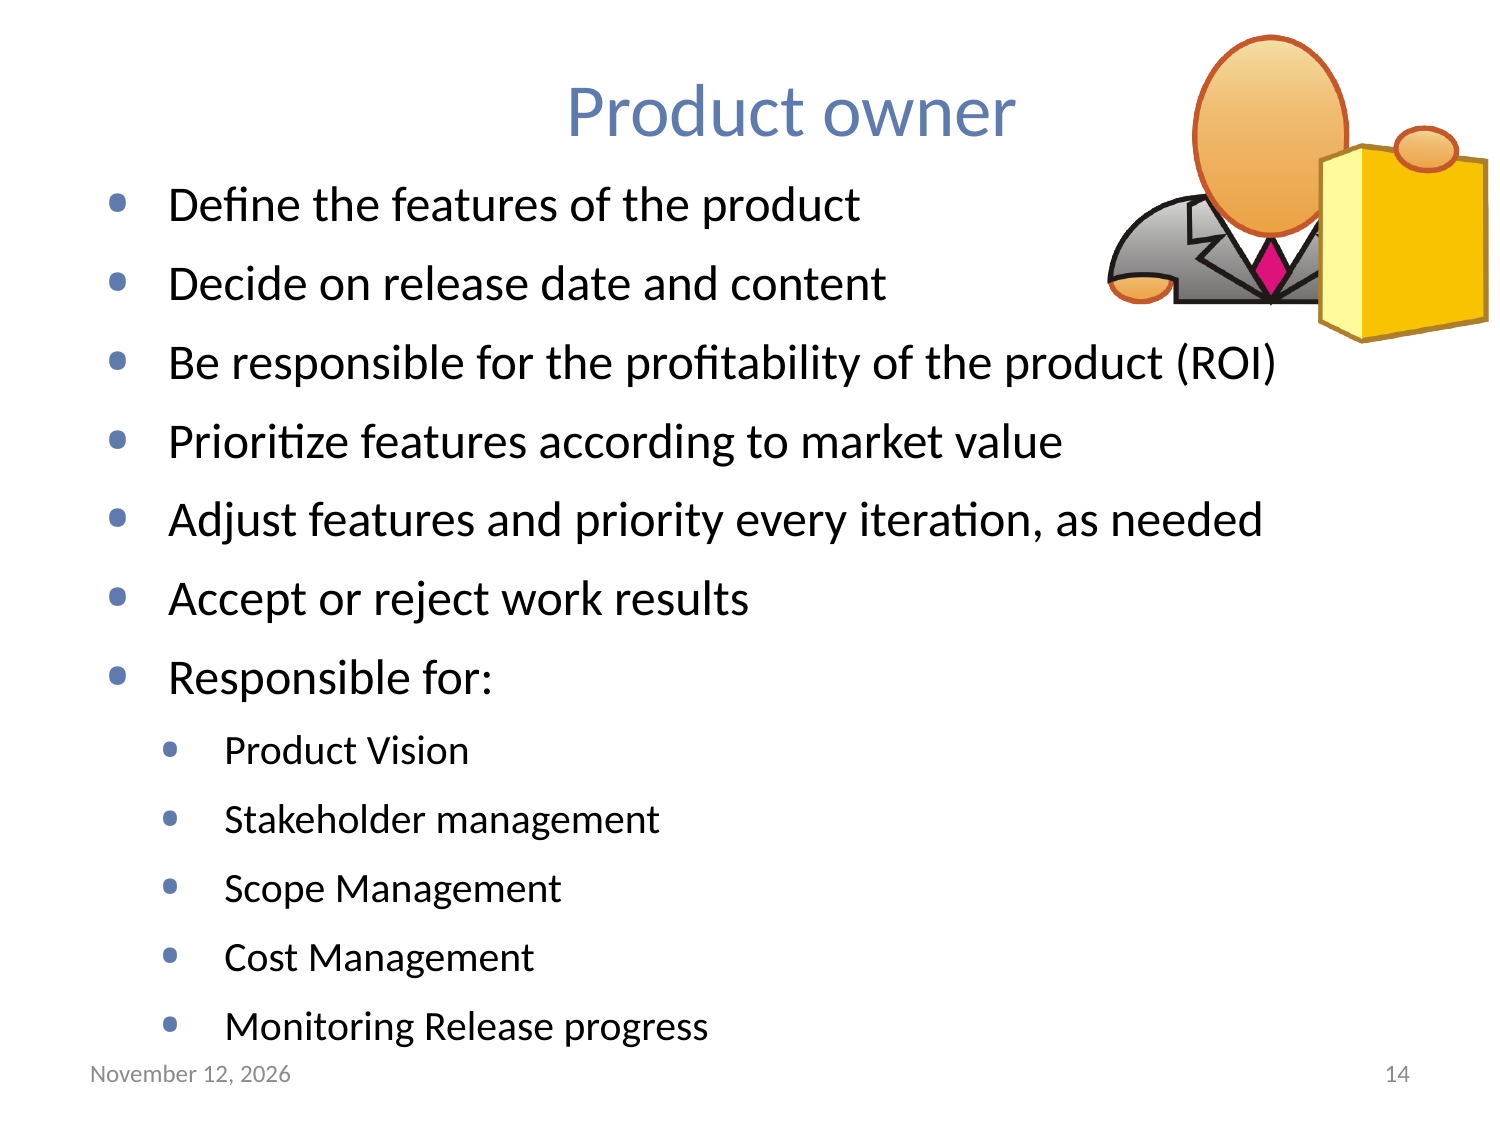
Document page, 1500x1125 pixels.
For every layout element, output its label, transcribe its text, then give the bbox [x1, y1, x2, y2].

slide_number 14 [1074, 1042, 1425, 1103]
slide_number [75, 1042, 425, 1103]
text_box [53, 18, 1500, 1000]
